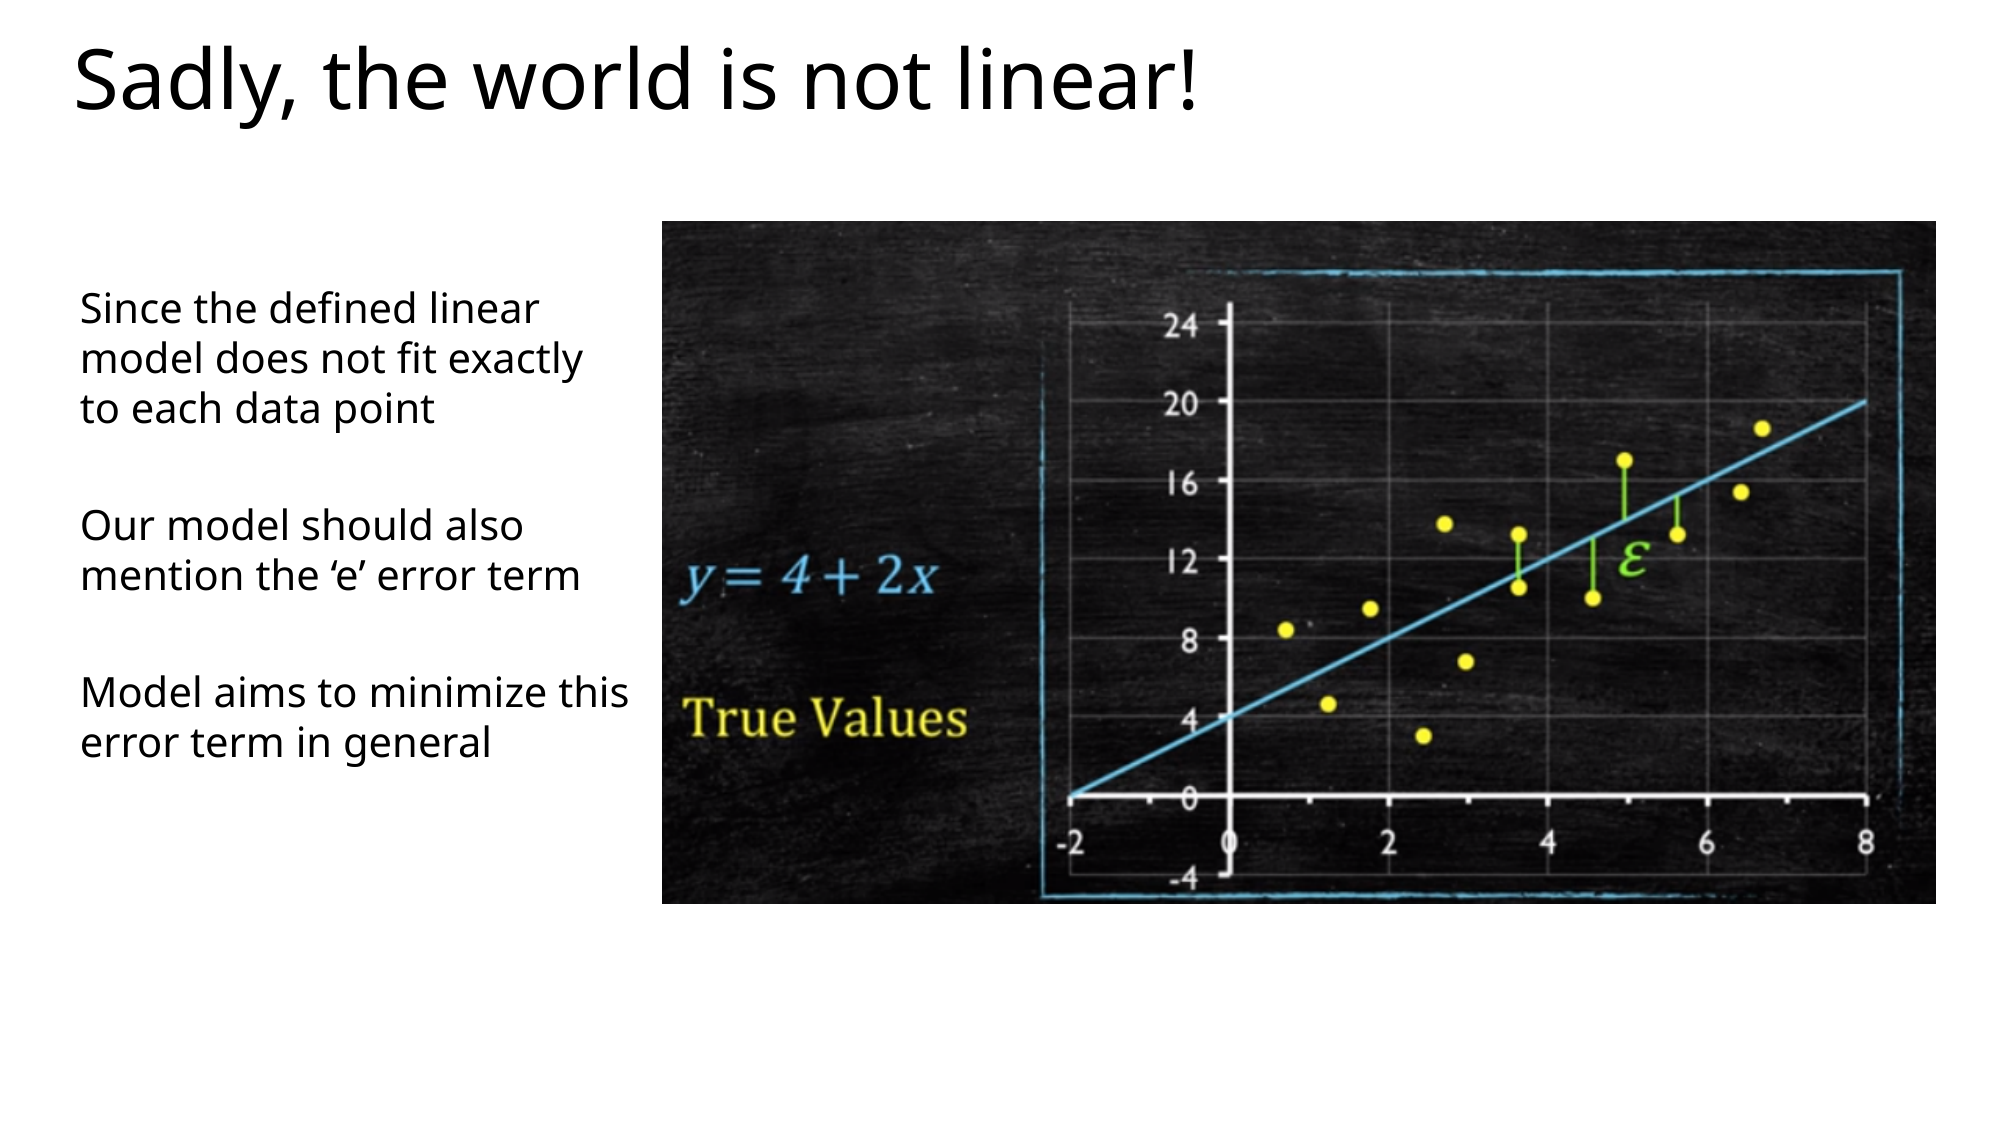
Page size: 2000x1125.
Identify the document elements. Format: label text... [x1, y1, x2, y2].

text_box Since the defined linear model does not fit exactly to each data point Our model should also mention the ‘e’ error term Model aims to minimize this error term in general [65, 275, 649, 773]
picture [662, 221, 1936, 904]
title Sadly, the world is not linear! [59, 27, 1222, 137]
